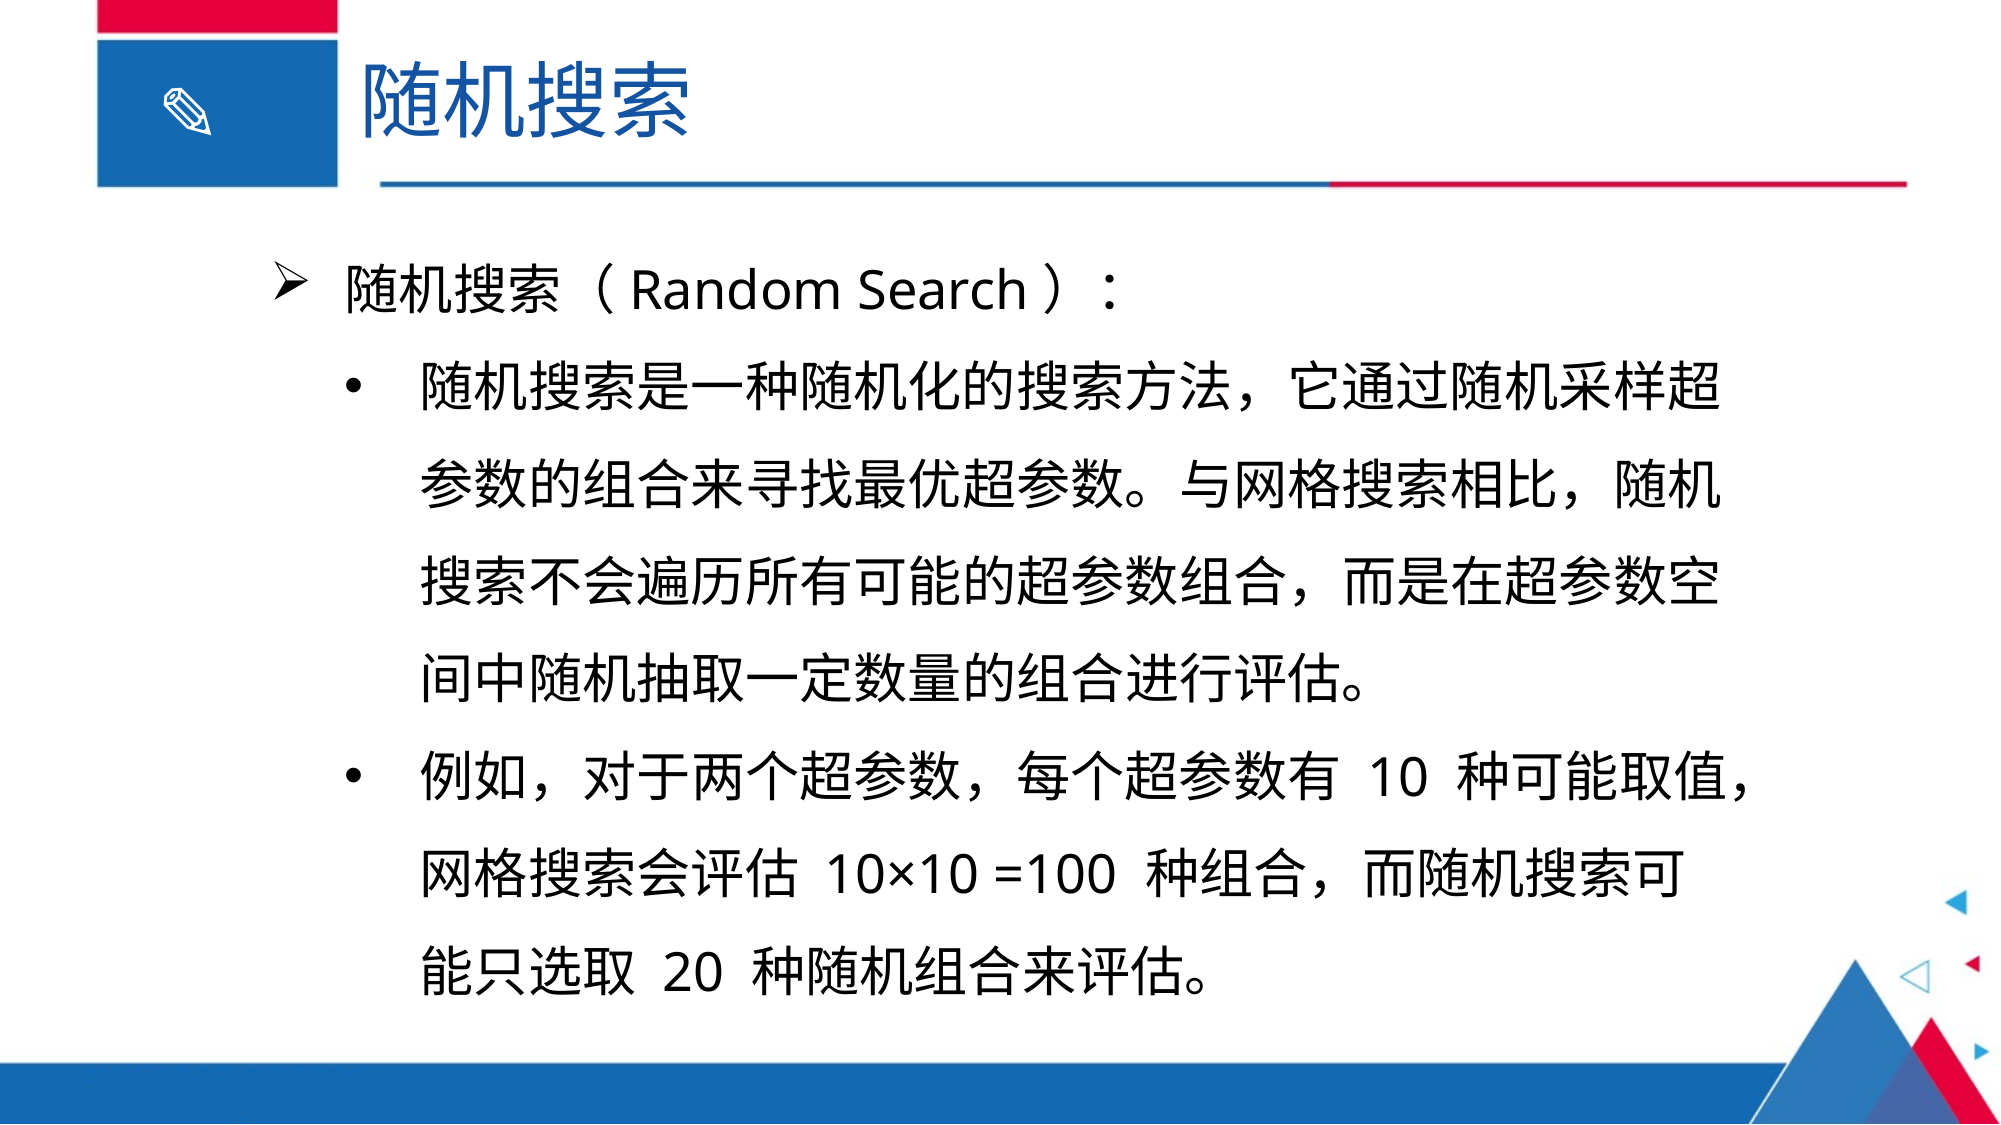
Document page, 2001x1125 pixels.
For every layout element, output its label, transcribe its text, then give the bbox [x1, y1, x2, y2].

picture [0, 0, 2000, 1124]
title 随机搜索 [344, 51, 1413, 159]
text_box 随机搜索（Random Search）： 随机搜索是一种随机化的搜索方法，它通过随机采样超参数的组合来寻找最优超参数。与网格搜索相比，随机搜索不会遍历所有可能的超参数组合，而是在超参数空间中随机抽取一定数量的组合进行评估。 例如，对于两个超参数，每个超参数有 10 种可能取值，网格搜索会评估 10×10 =100 种组合，而随机搜索可能只选取 20 种随机组合来评估。 [255, 215, 1745, 1003]
